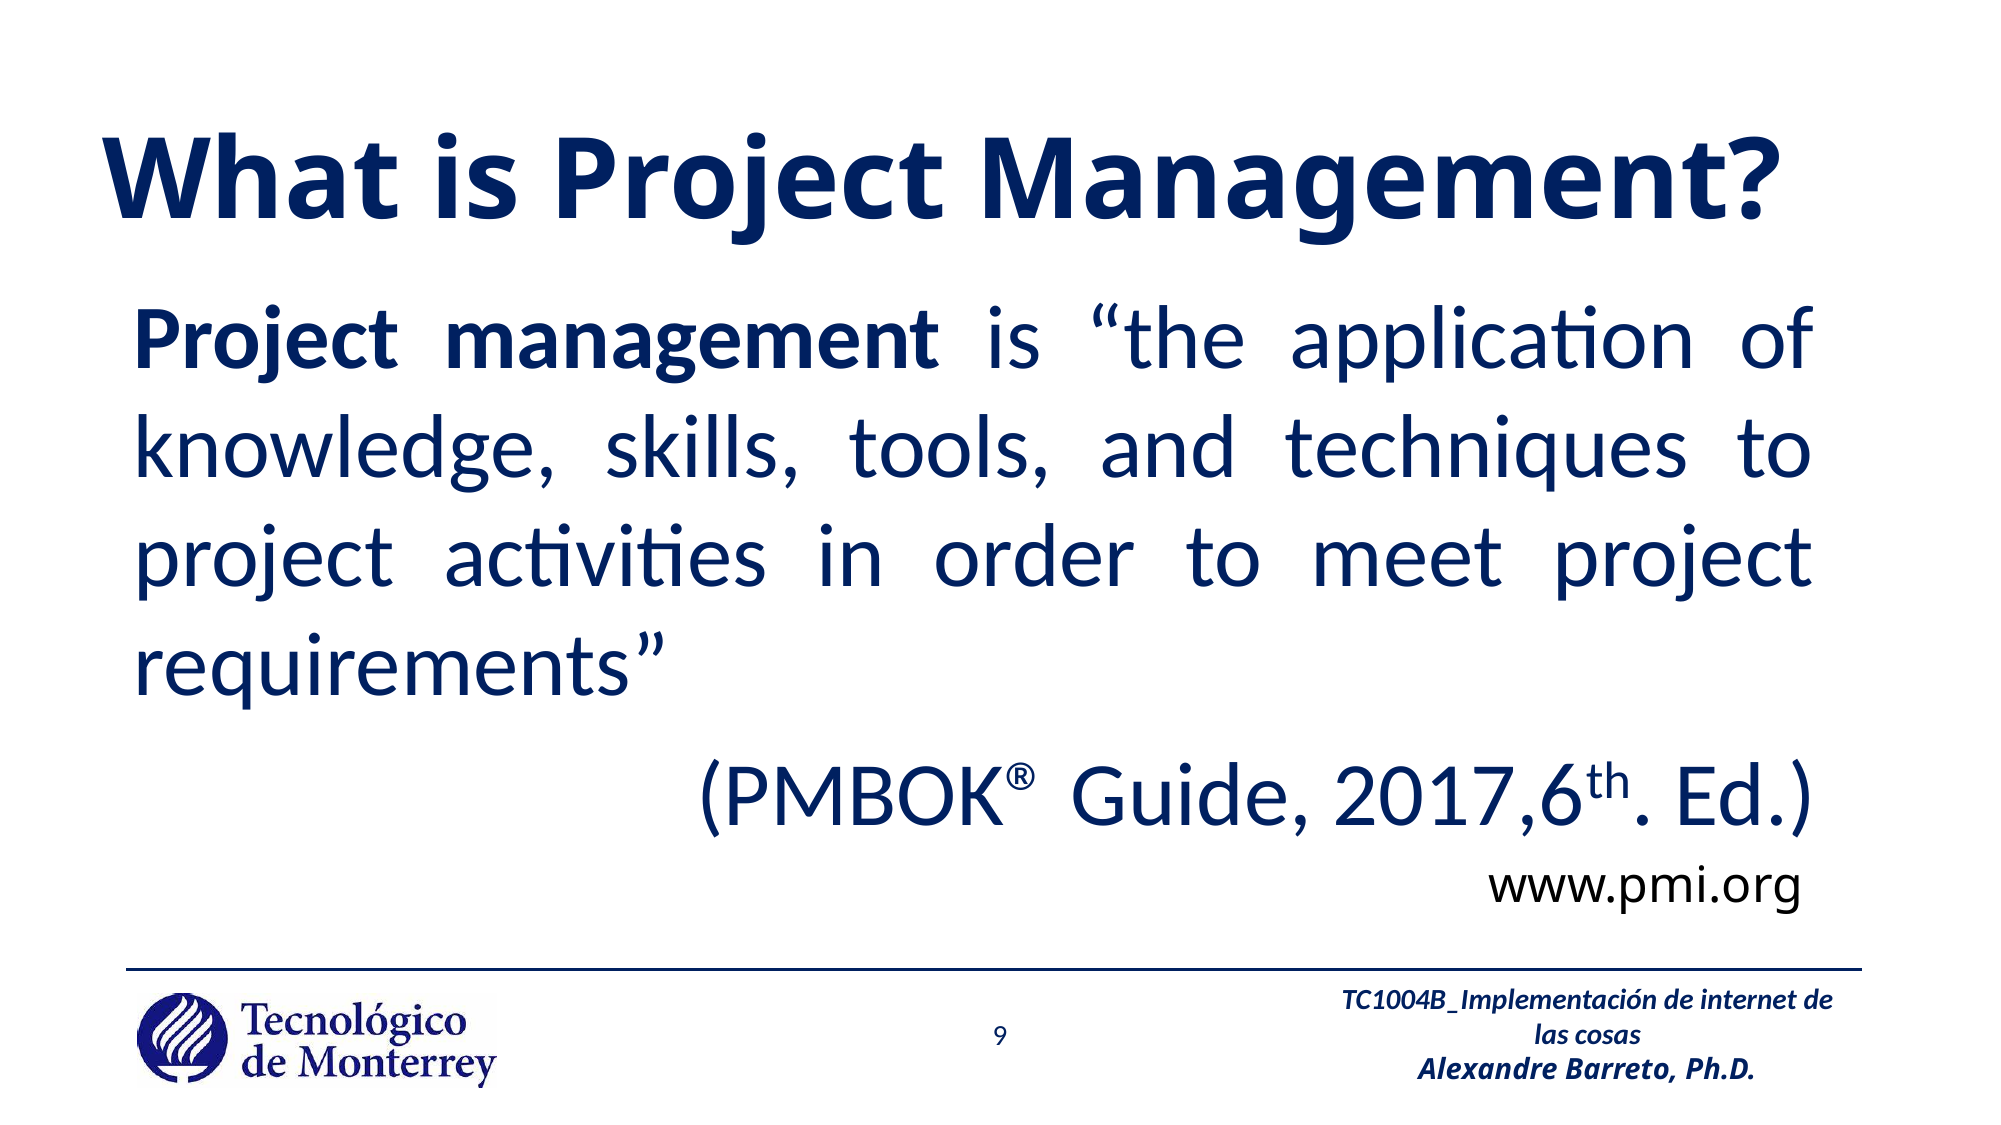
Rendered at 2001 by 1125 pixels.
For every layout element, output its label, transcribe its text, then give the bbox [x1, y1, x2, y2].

title What is Project Management? [87, 35, 1954, 328]
list Project management is “the application of knowledge, skills, tools, and techniques to project activities in order to meet project requirements” (PMBOK® Guide, 2017,6th. Ed.) [118, 270, 1831, 855]
text_box www.pmi.org [712, 845, 1831, 929]
picture [137, 993, 497, 1088]
